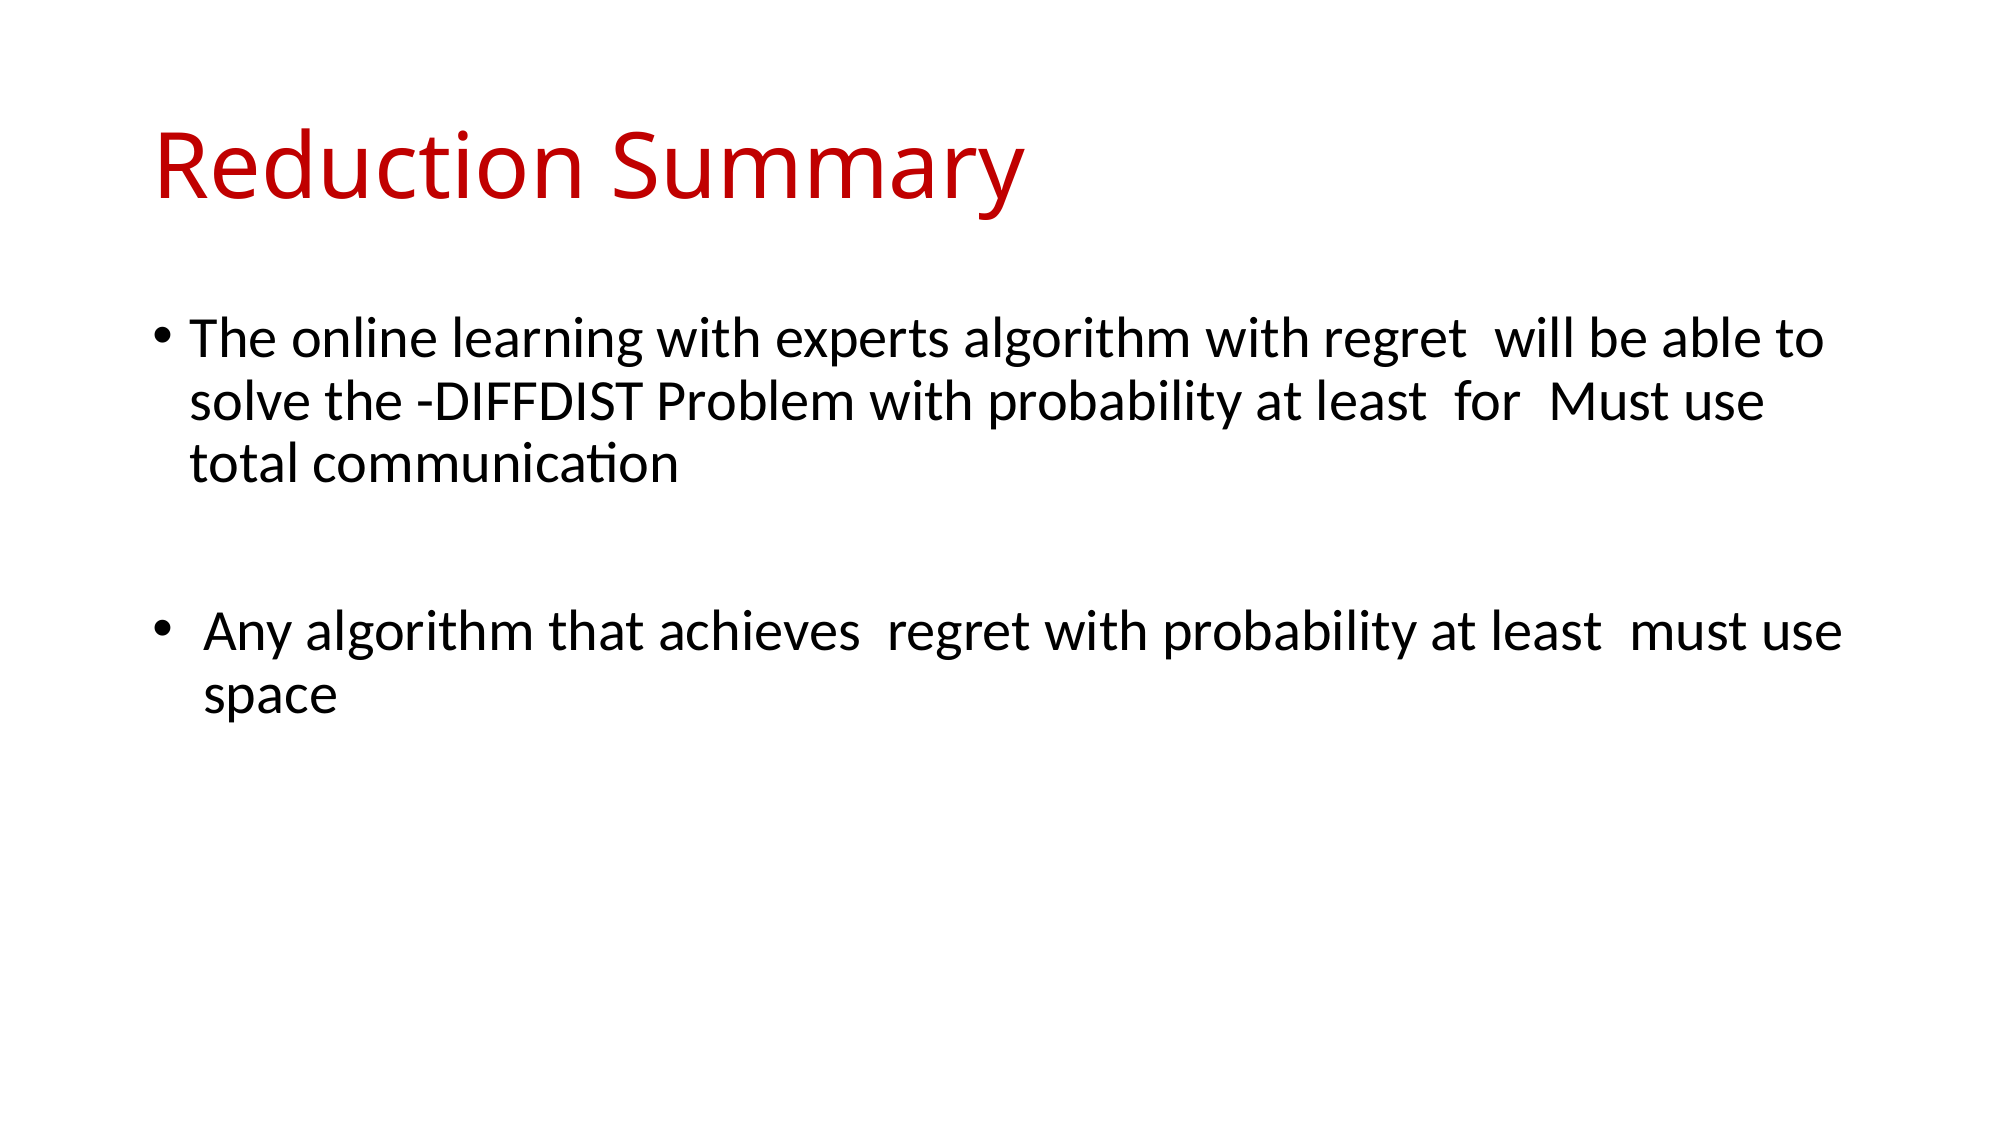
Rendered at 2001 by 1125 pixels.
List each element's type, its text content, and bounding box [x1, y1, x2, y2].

title Reduction Summary [137, 59, 1863, 278]
